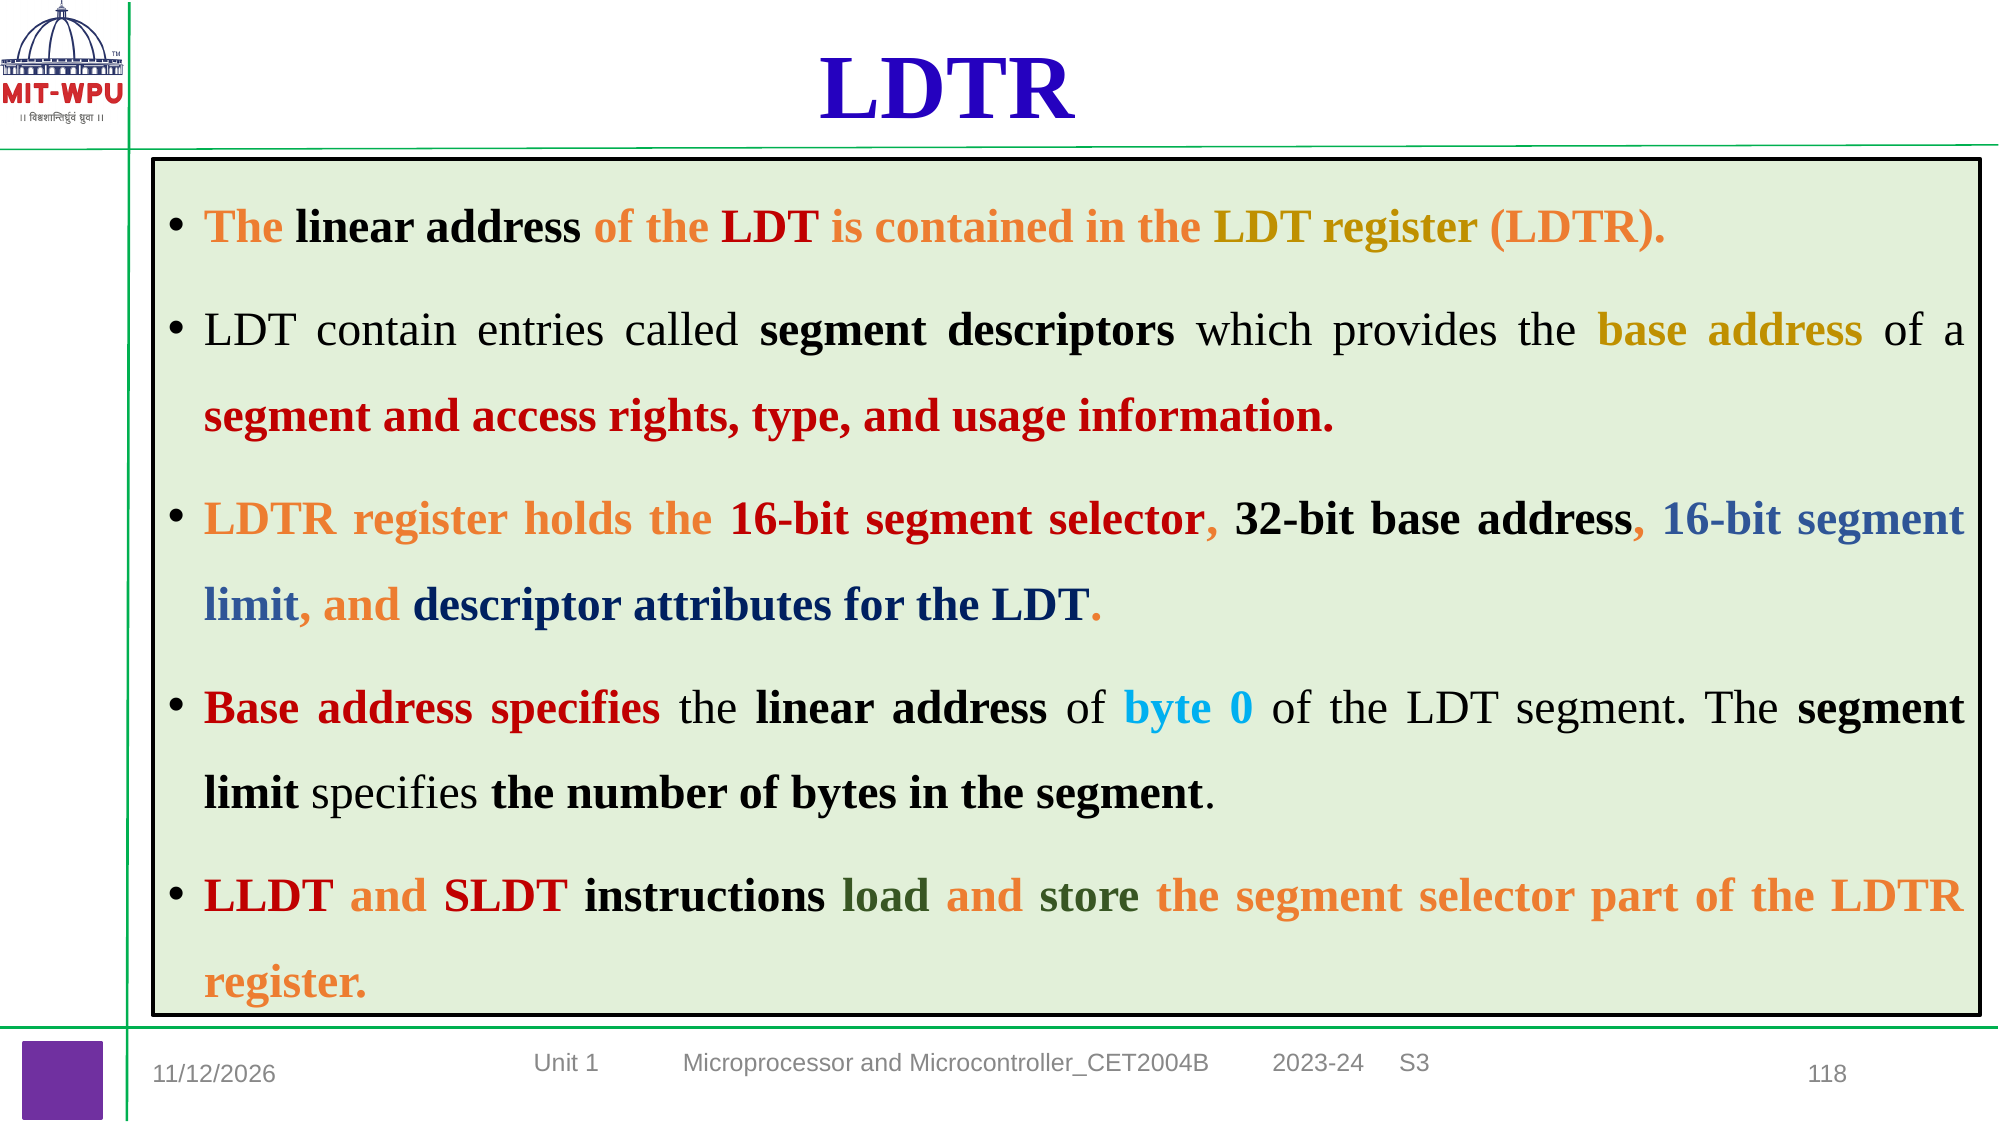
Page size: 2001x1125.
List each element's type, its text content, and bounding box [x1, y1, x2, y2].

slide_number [137, 1042, 588, 1103]
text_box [126, 1038, 130, 1122]
footer Unit 1 Microprocessor and Microcontroller_CET2004B 2023-24 S3 [365, 1038, 1614, 1092]
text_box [135, 144, 1999, 150]
picture [0, 0, 138, 125]
list The linear address of the LDT is contained in the LDT register (LDTR). LDT contain entries called segment descriptors which provides the base address of a segment and access rights, type, and usage information. LDTR register holds the 16-bit segment selector, 32-bit base address, 16-bit segment limit, and descriptor attributes for the LDT. Base address specifies the linear address of byte 0 of the LDT segment. The segment limit specifies the number of bytes in the segment. LLDT and SLDT instructions load and store the segment selector part of the LDTR register. [152, 160, 1980, 1015]
title LDTR [804, 41, 1614, 137]
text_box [126, 1, 130, 1027]
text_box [0, 144, 121, 150]
text_box [22, 1041, 103, 1120]
slide_number 118 [1412, 1042, 1863, 1103]
